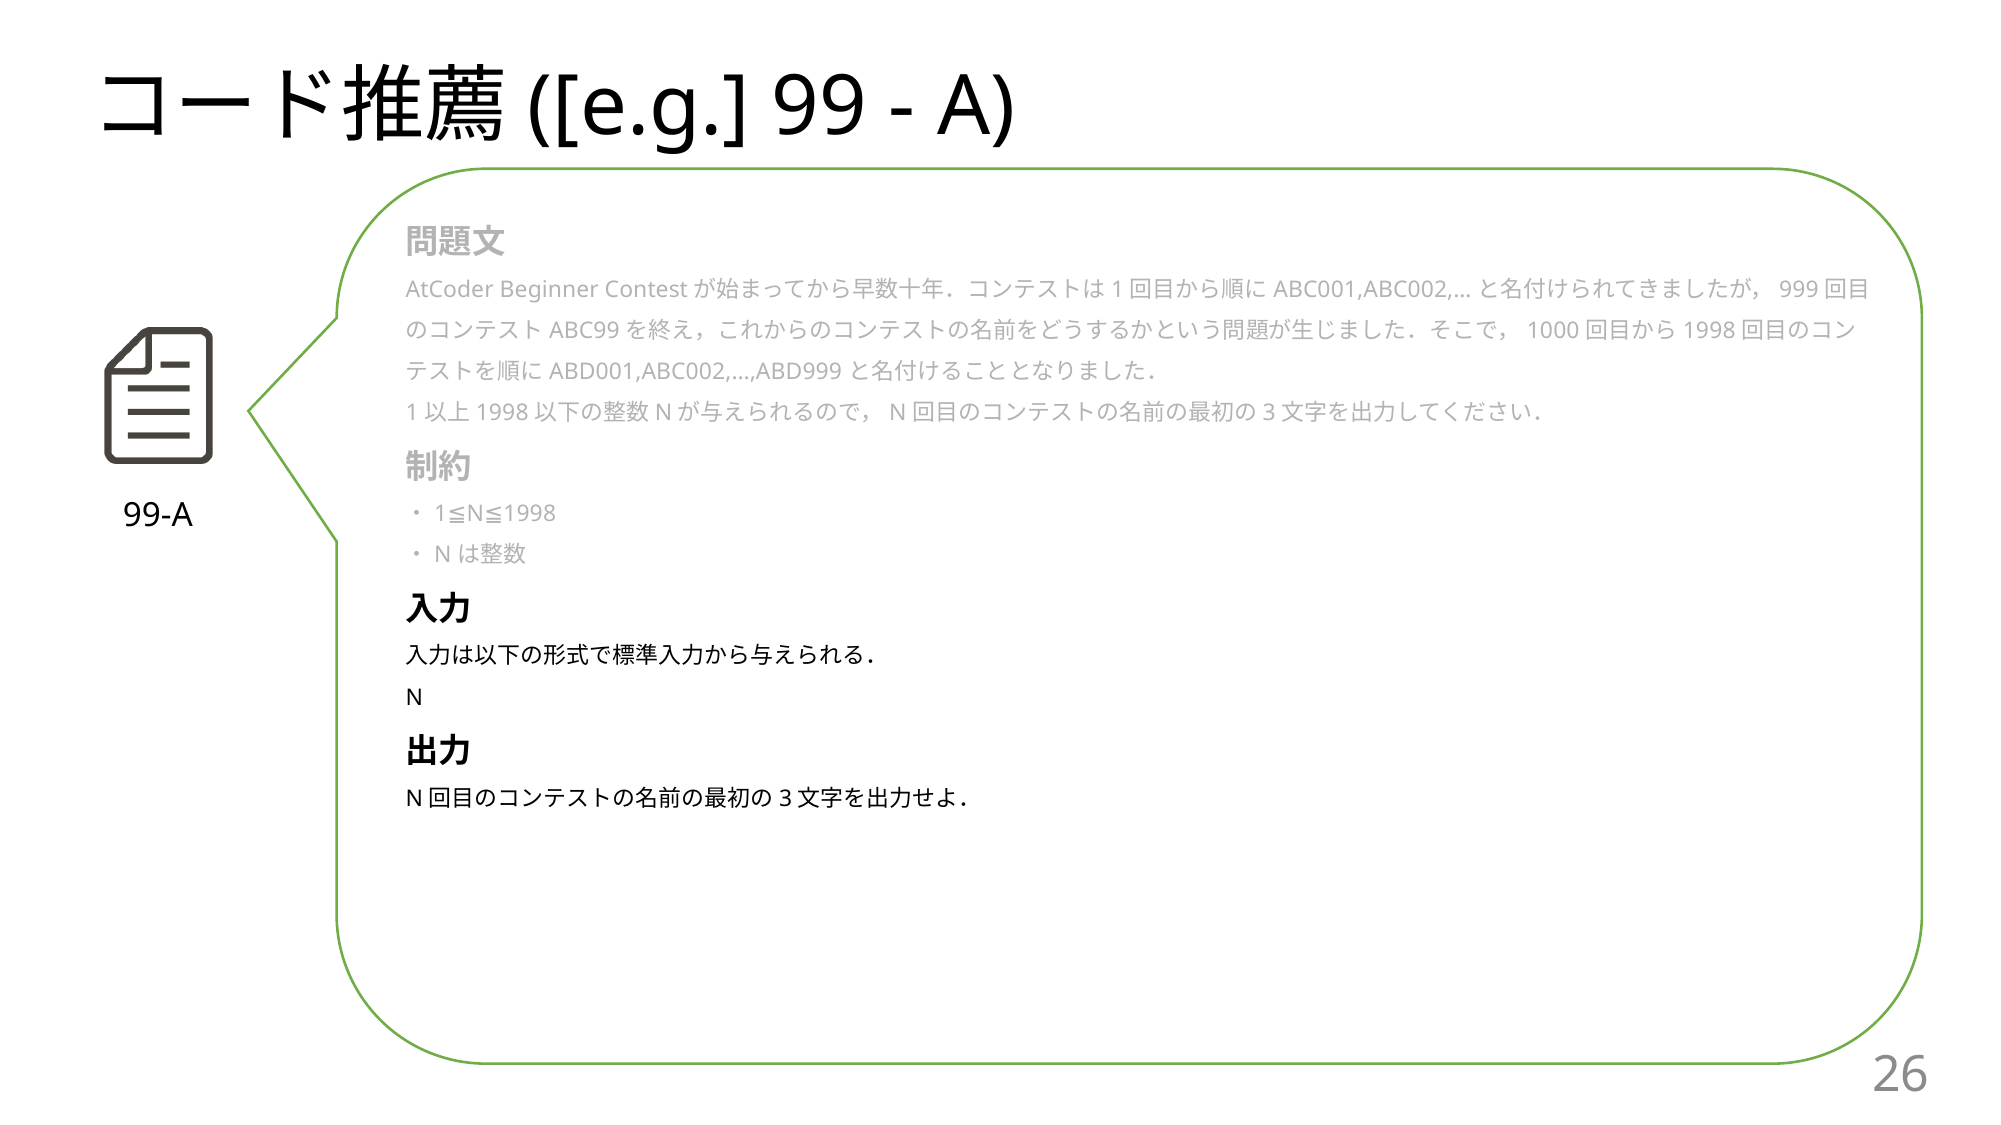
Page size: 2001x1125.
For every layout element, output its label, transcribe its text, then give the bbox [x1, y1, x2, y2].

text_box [95, 327, 221, 542]
text_box [1878, 209, 1887, 219]
slide_number 26 [1494, 1045, 1945, 1106]
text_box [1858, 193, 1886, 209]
title コード推薦([e.g.] 99 - A) [76, 0, 1802, 216]
text_box [247, 167, 1923, 1065]
